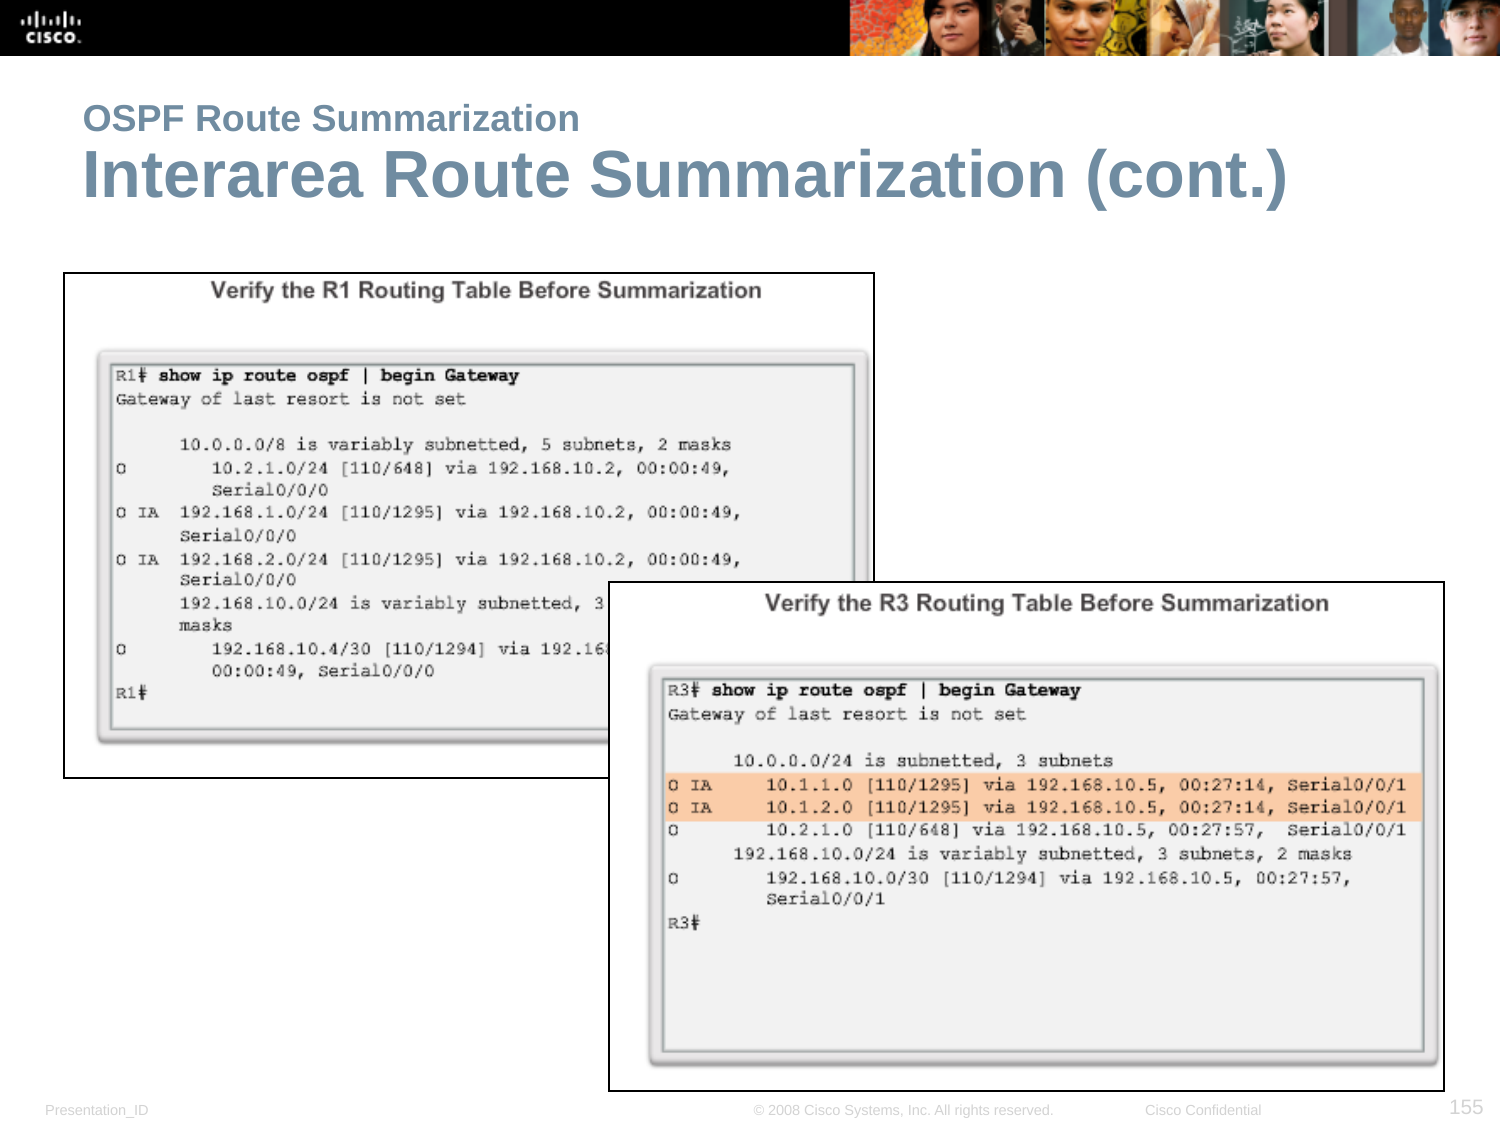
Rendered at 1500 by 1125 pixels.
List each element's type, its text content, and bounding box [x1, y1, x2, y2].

picture [0, 0, 1500, 56]
title OSPF Route Summarization Interarea Route Summarization (cont.) [68, 75, 1500, 219]
picture [64, 273, 1444, 1091]
